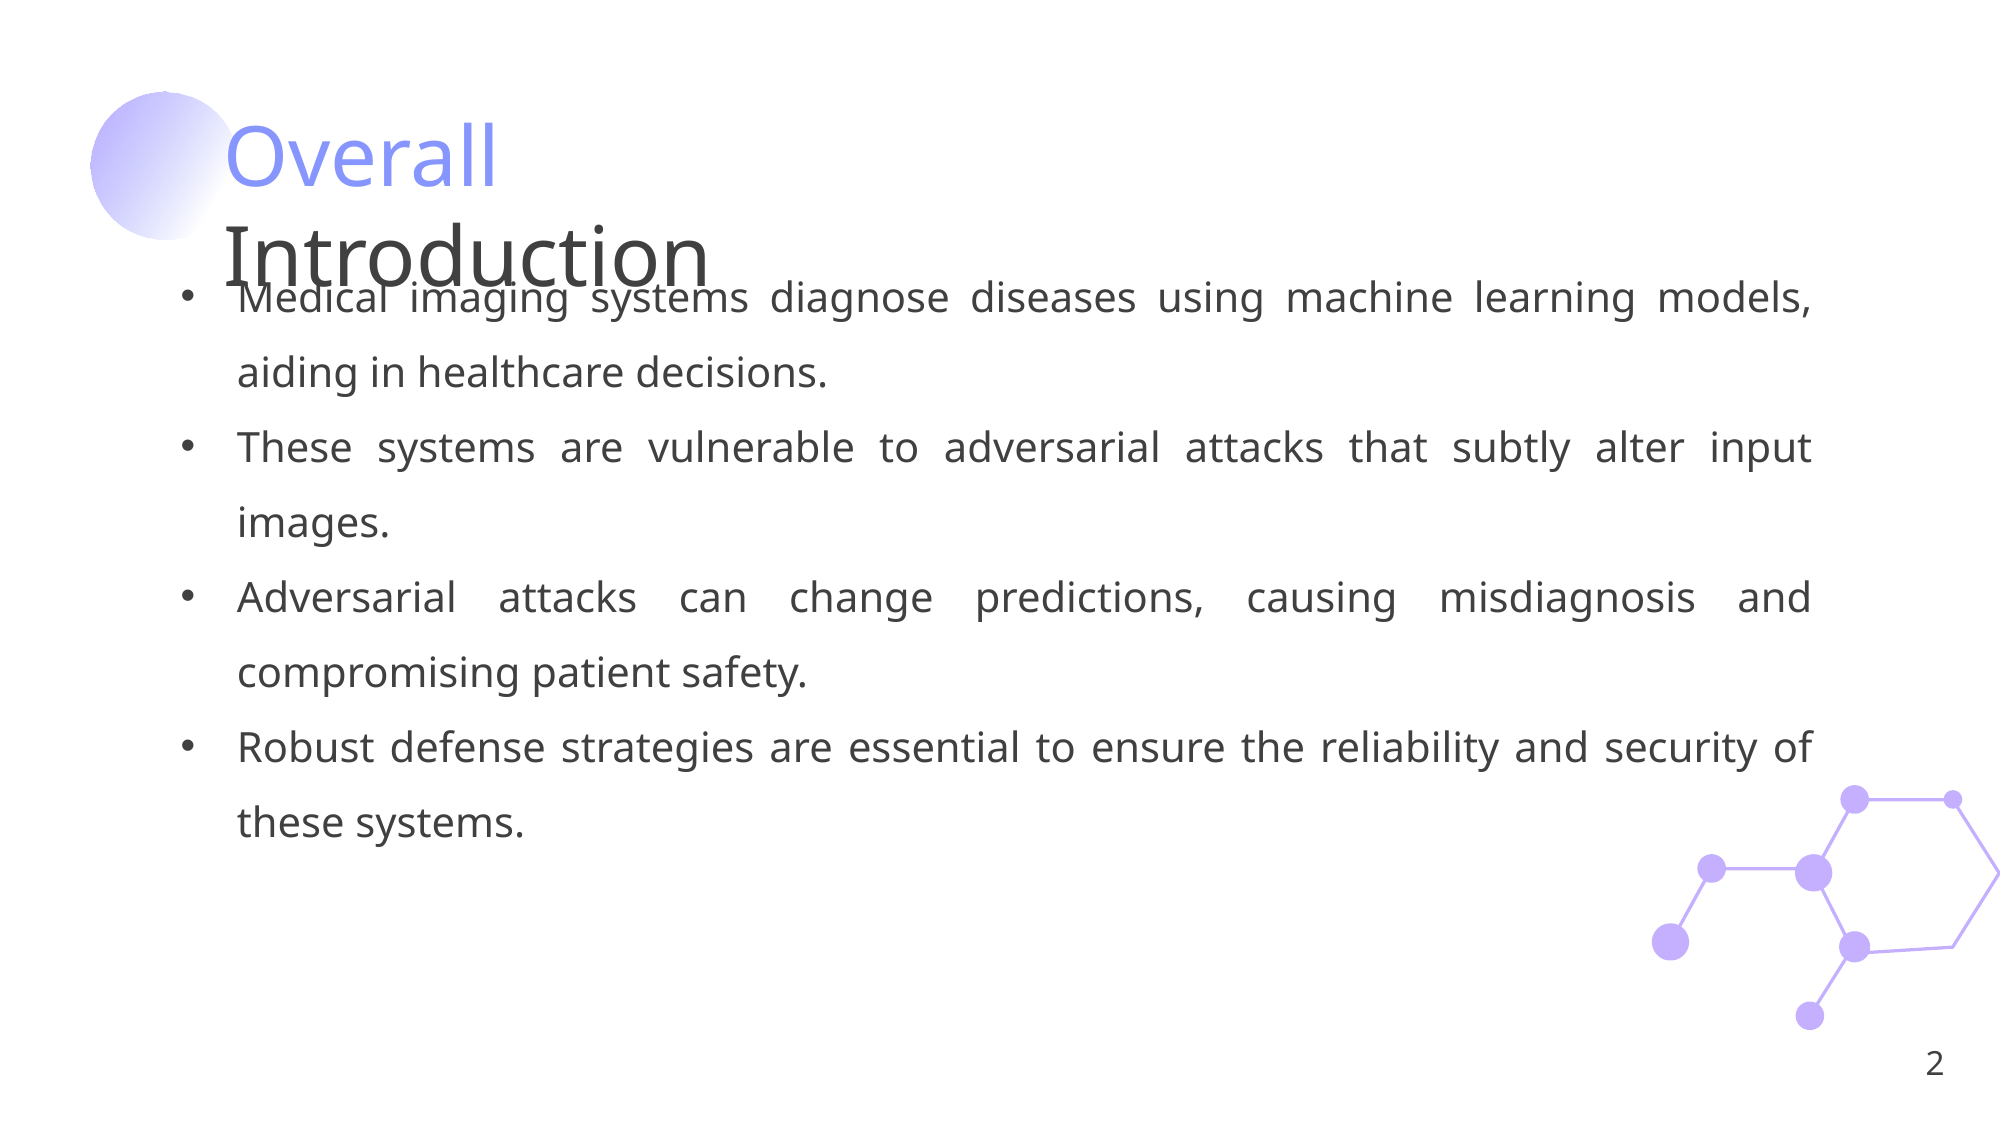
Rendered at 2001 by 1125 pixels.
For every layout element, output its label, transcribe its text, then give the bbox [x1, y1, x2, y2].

text_box [90, 91, 208, 240]
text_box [1650, 784, 2000, 1033]
text_box Medical imaging systems diagnose diseases using machine learning models, aiding in healthcare decisions. These systems are vulnerable to adversarial attacks that subtly alter input images. Adversarial attacks can change predictions, causing misdiagnosis and compromising patient safety. Robust defense strategies are essential to ensure the reliability and security of these systems. [165, 237, 1829, 928]
text_box Overall Introduction [208, 95, 986, 237]
